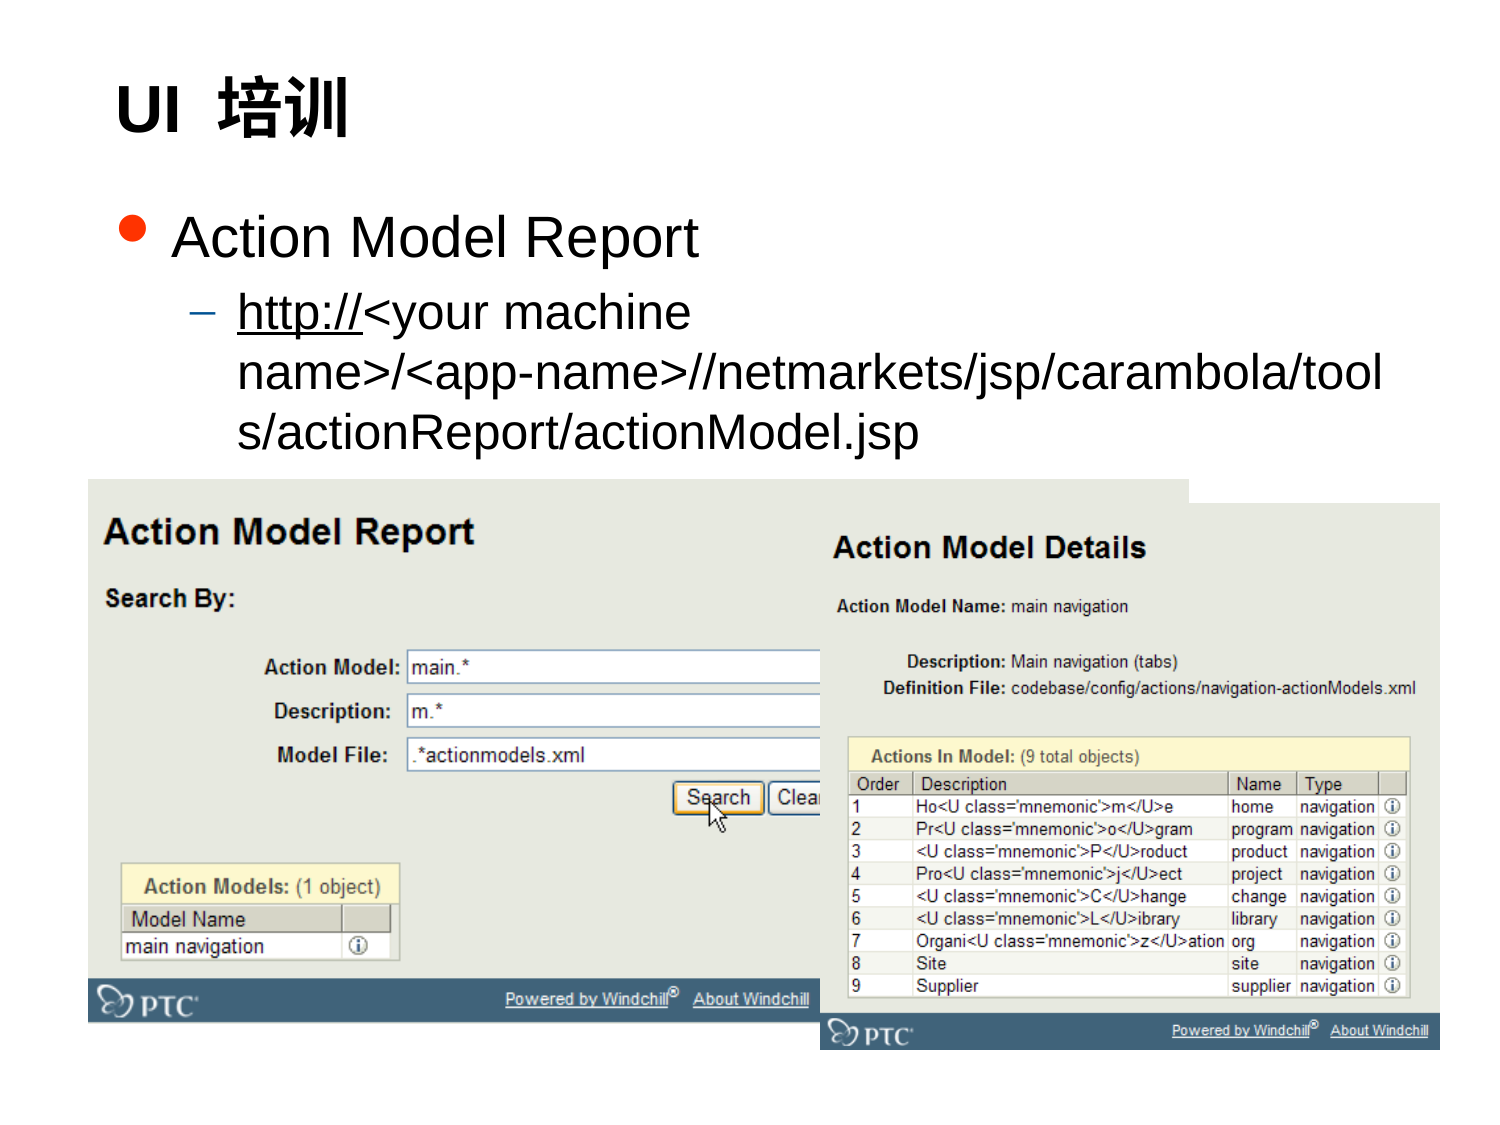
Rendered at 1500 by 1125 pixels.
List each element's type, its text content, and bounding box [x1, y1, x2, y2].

picture [88, 479, 1441, 1051]
text_box [74, 212, 815, 1037]
title UI 培训 [100, 52, 1395, 154]
text_box [88, 184, 1439, 501]
